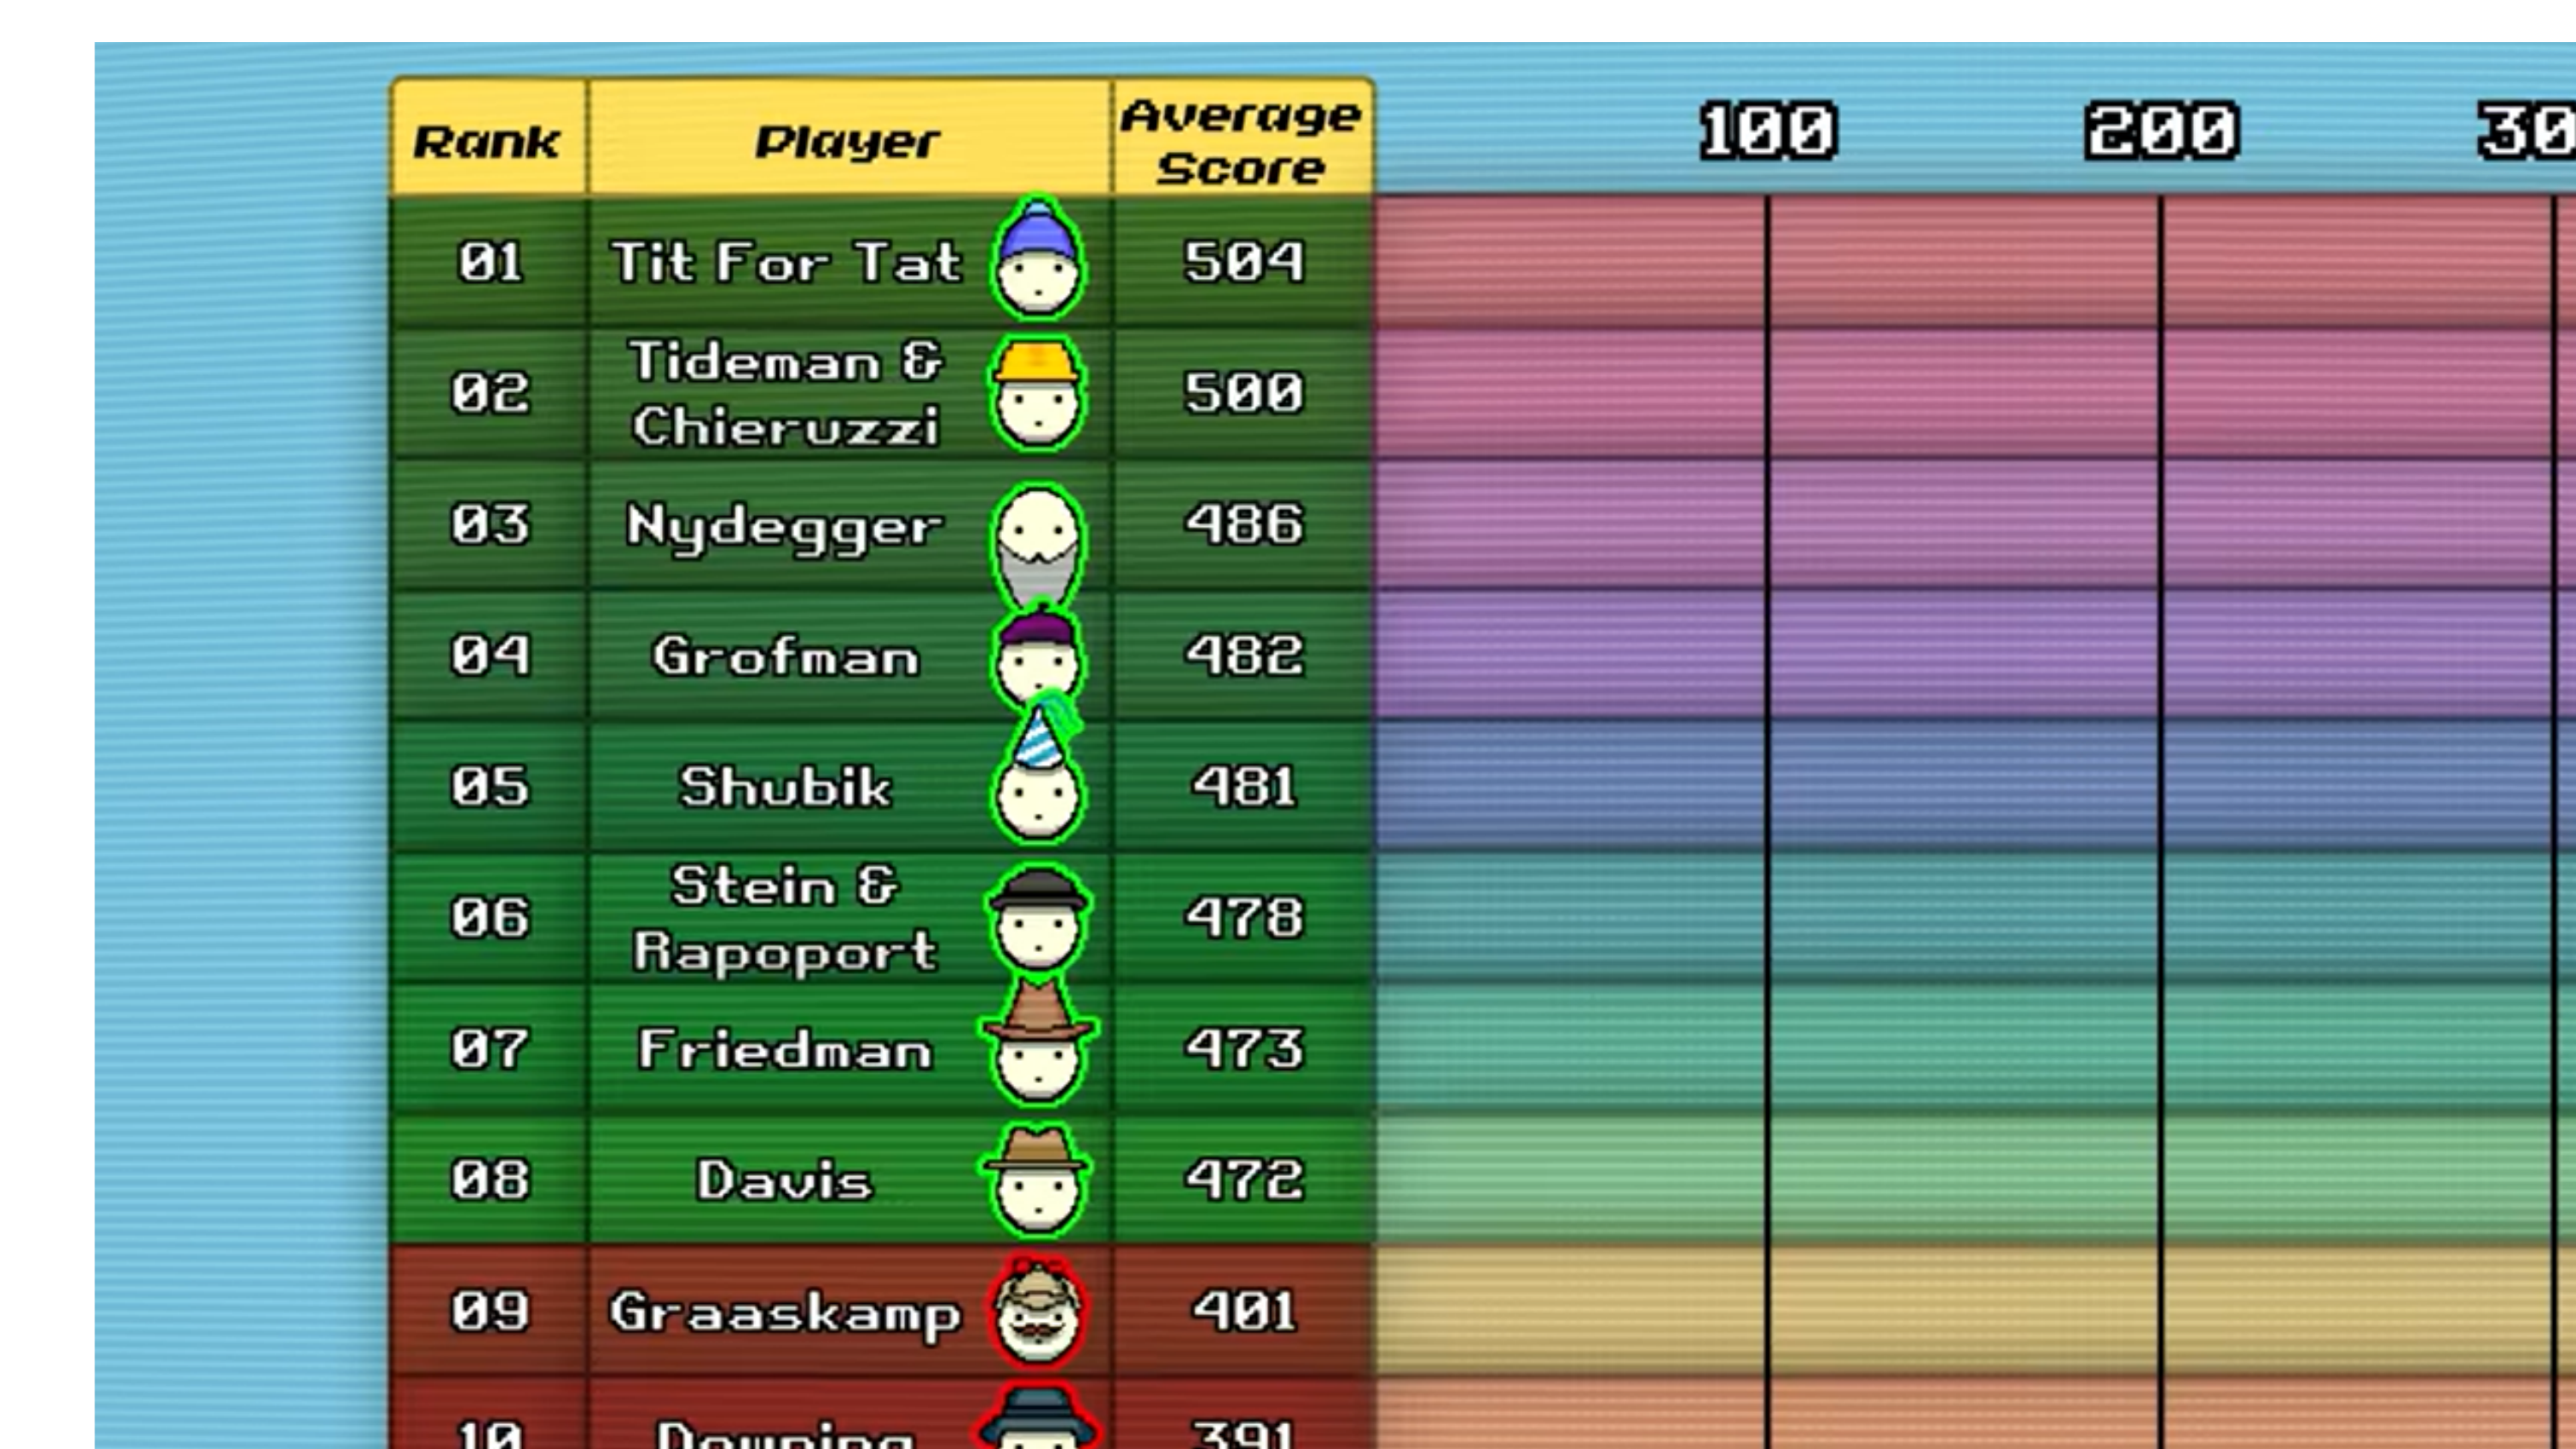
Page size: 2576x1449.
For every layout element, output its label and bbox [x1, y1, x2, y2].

text_box [94, 42, 2576, 1449]
